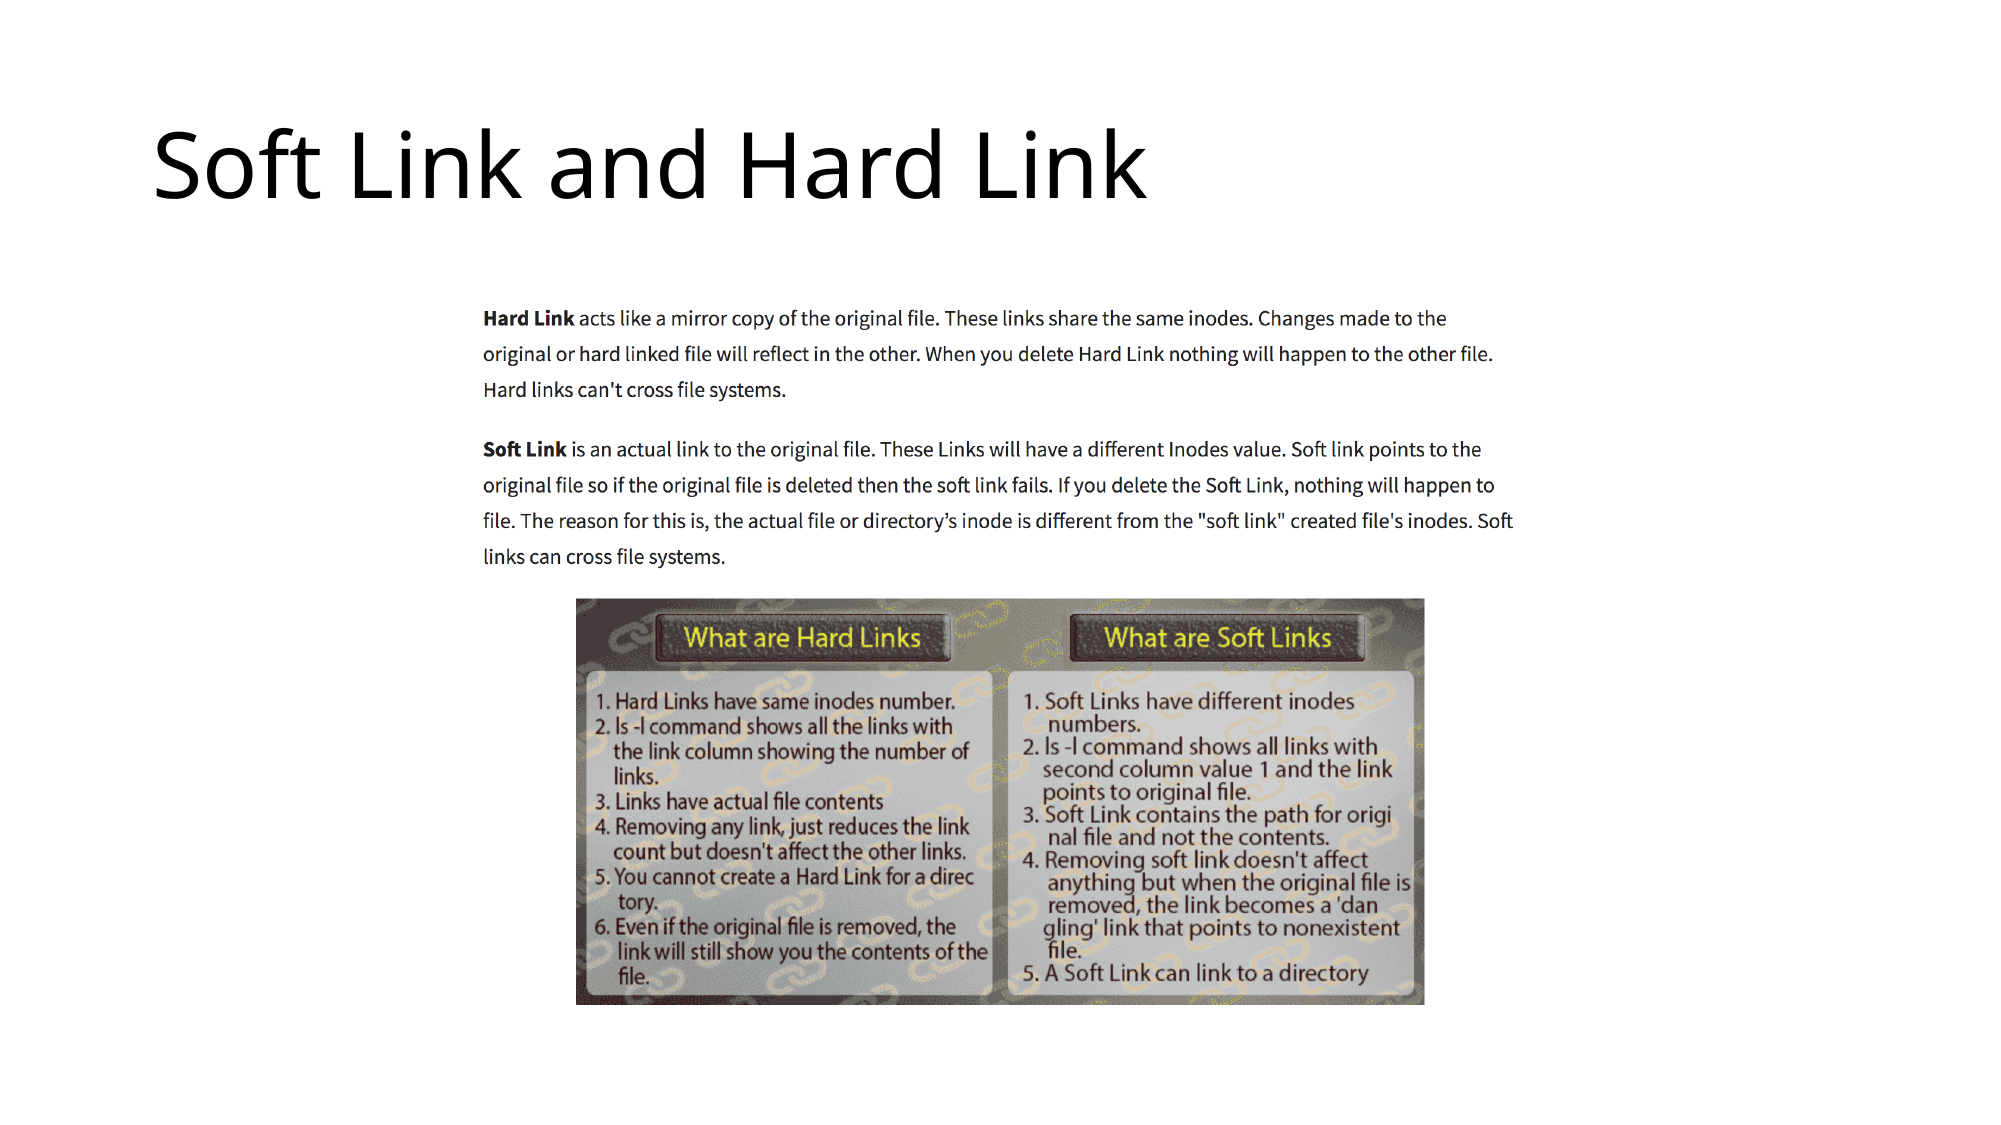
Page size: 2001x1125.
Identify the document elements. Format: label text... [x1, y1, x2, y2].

title Soft Link and Hard Link [137, 59, 1863, 278]
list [478, 299, 1522, 1014]
